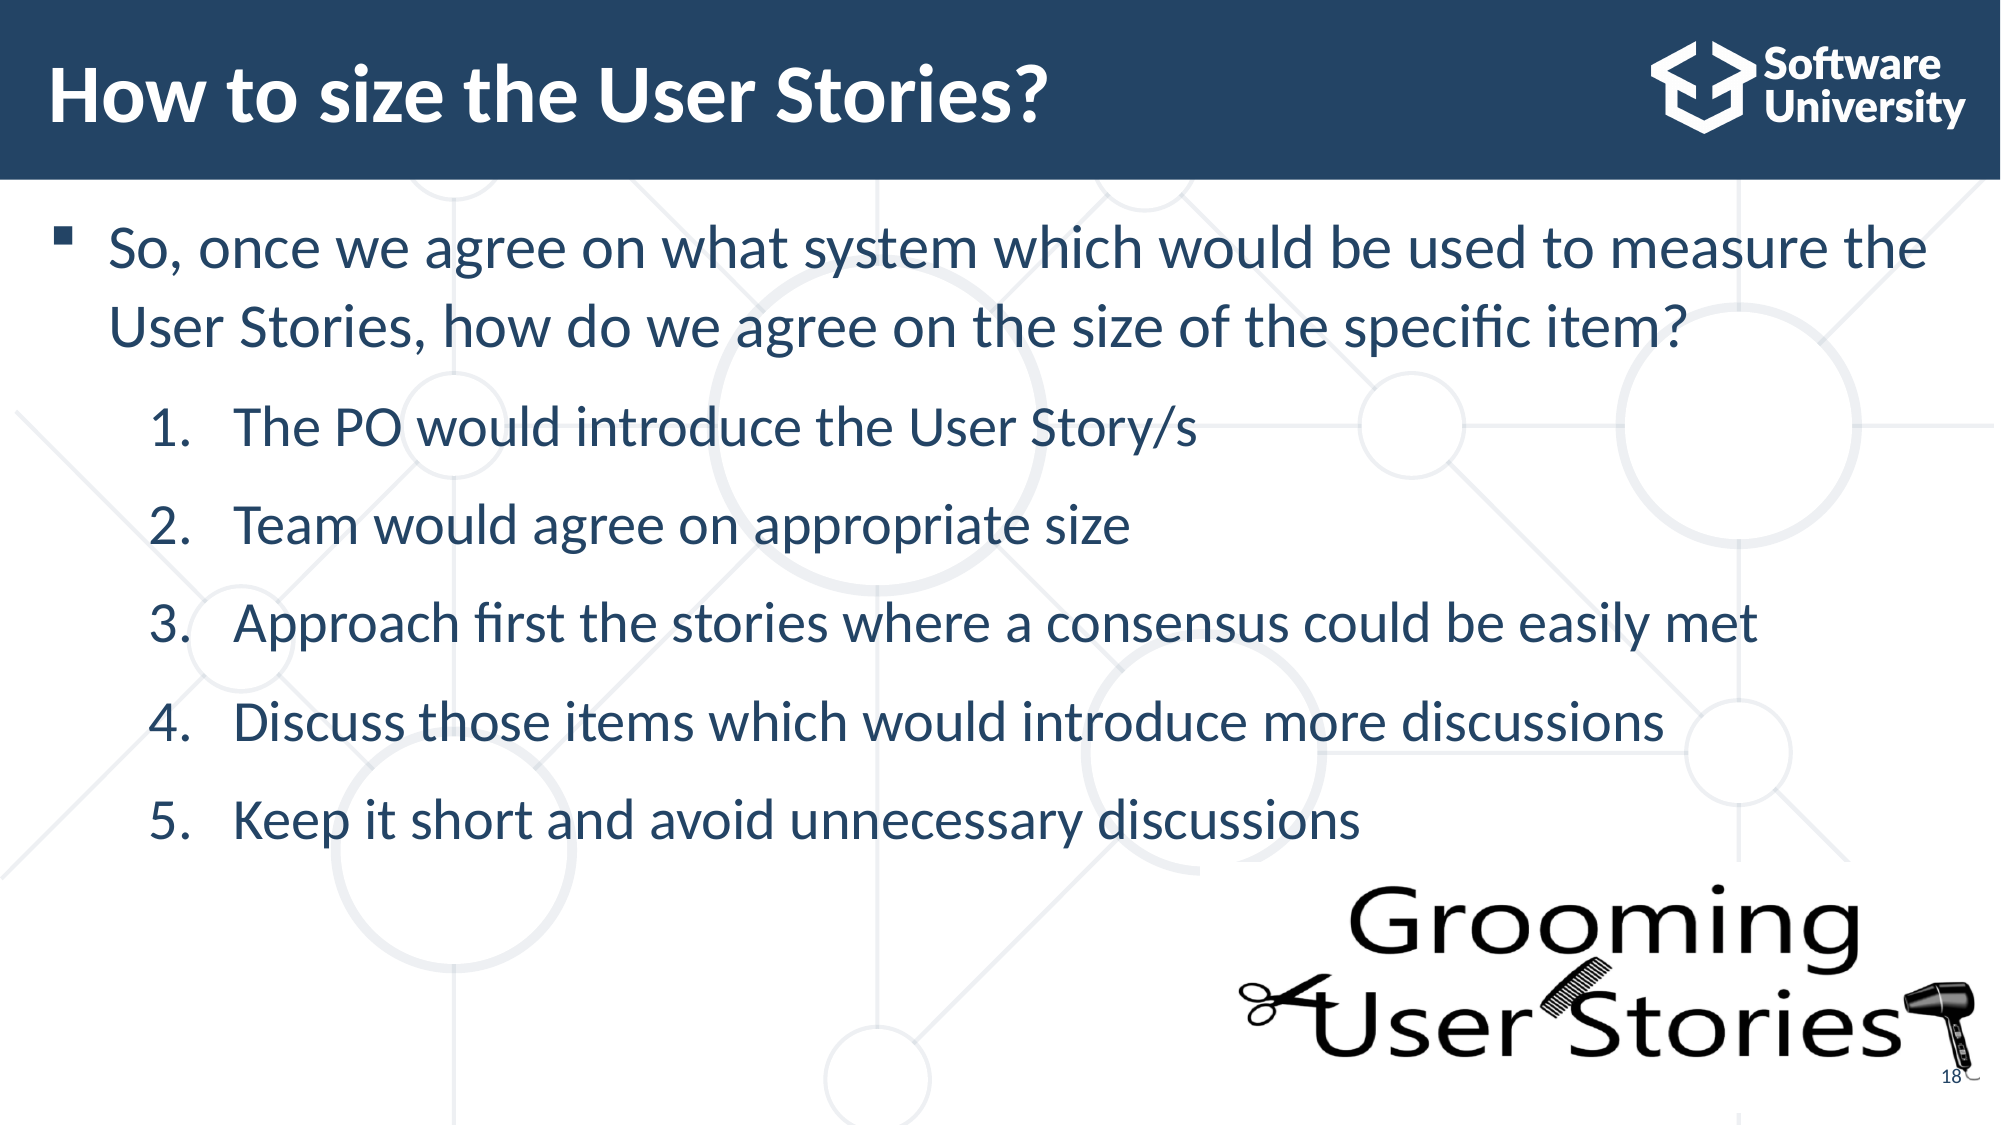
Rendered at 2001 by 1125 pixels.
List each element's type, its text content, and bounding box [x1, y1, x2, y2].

picture [1199, 862, 2000, 1113]
list So, once we agree on what system which would be used to measure the User Stories, how do we agree on the size of the specific item? The PO would introduce the User Story/s Team would agree on appropriate size Approach first the stories where a consensus could be easily met Discuss those items which would introduce more discussions Keep it short and avoid unnecessary discussions [31, 196, 1970, 1104]
picture [1651, 41, 1966, 134]
title How to size the User Stories? [31, 16, 1625, 162]
